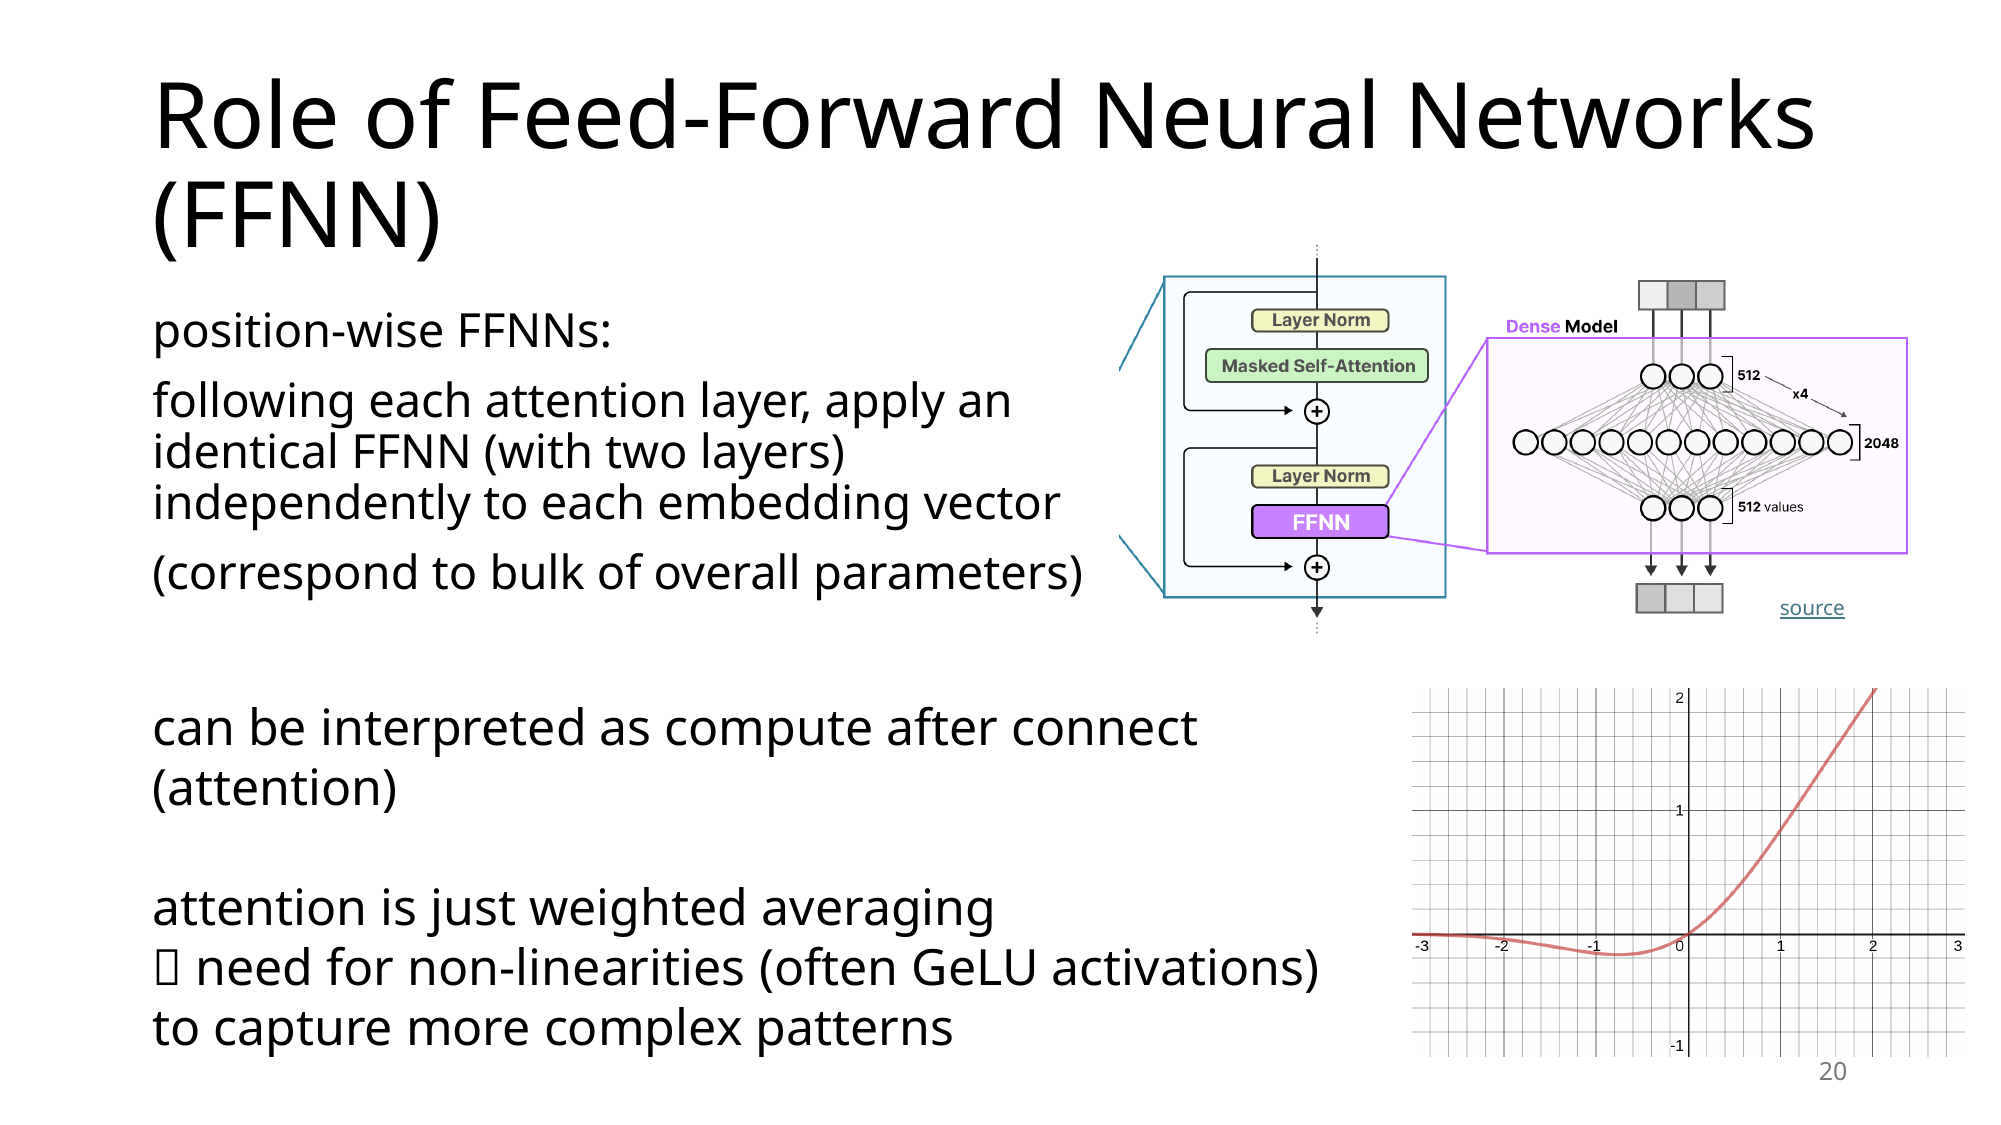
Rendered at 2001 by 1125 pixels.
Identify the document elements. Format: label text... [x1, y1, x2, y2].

slide_number 20 [1412, 1057, 1863, 1103]
picture [1411, 687, 1965, 1057]
list position-wise FFNNs: following each attention layer, apply an identical FFNN (with two layers) independently to each embedding vector (correspond to bulk of overall parameters) [137, 299, 1107, 618]
text_box can be interpreted as compute after connect (attention) attention is just weighted averaging  need for non-linearities (often GeLU activations) to capture more complex patterns [137, 688, 1373, 1063]
picture [1119, 240, 1922, 643]
title Role of Feed-Forward Neural Networks (FFNN) [137, 59, 1921, 278]
